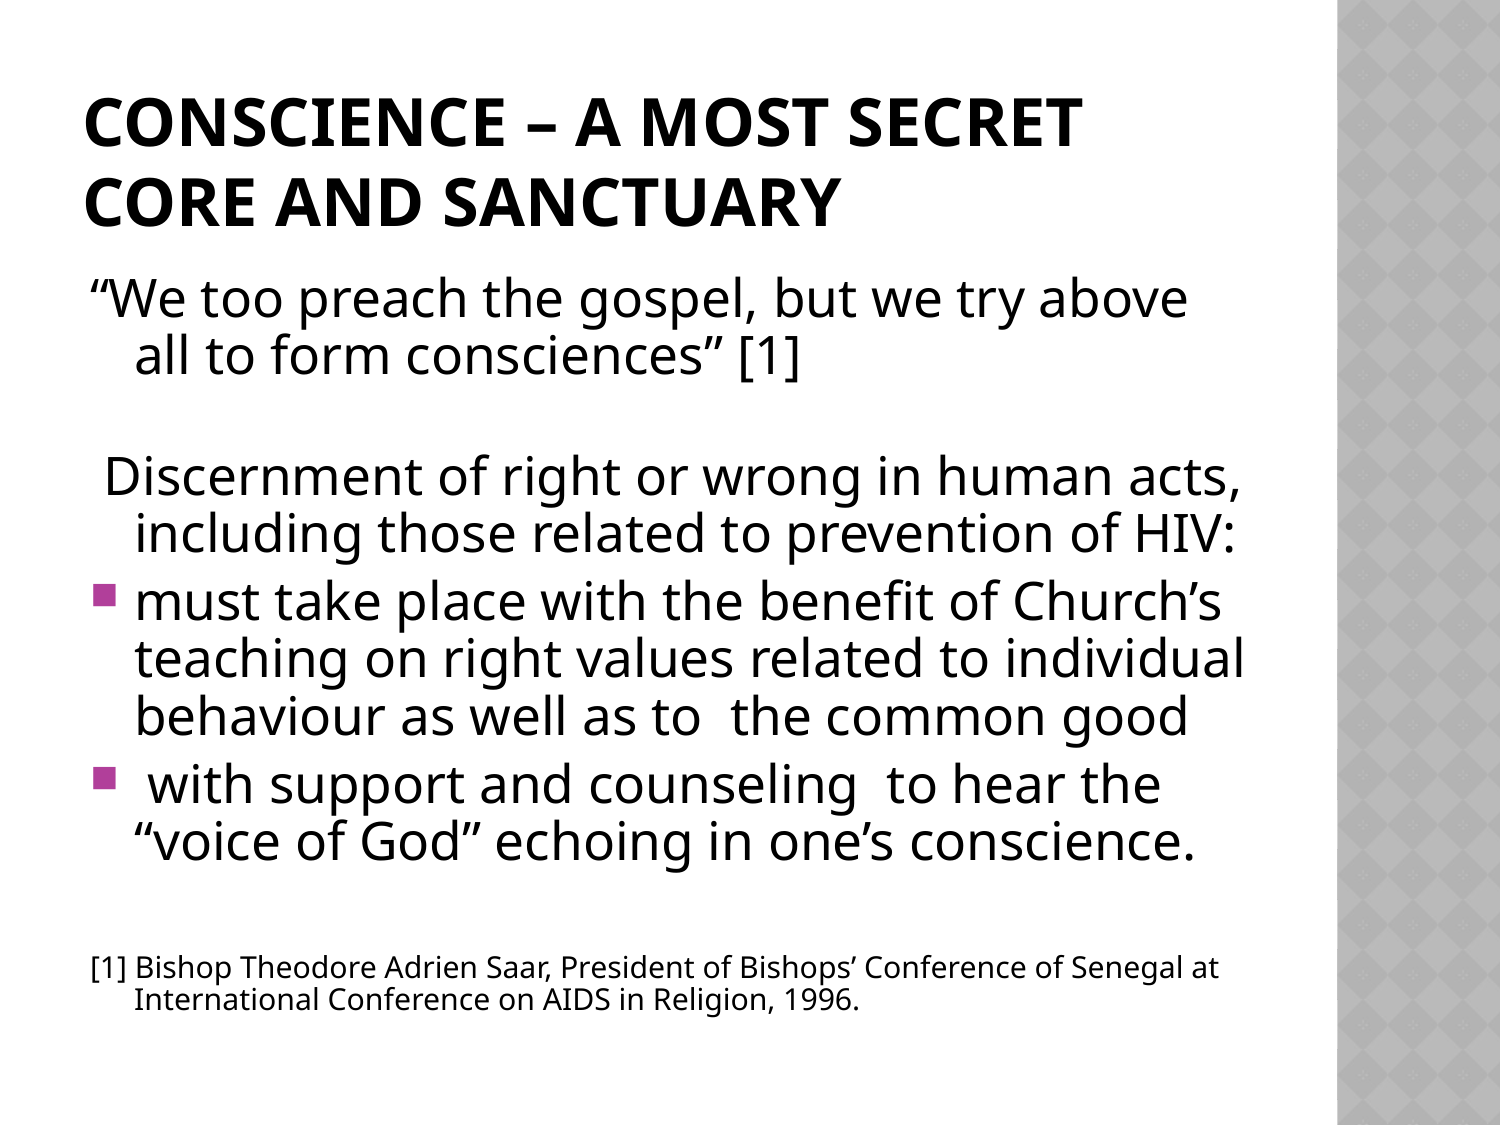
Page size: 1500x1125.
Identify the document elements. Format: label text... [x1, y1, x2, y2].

list “We too preach the gospel, but we try above all to form consciences” [1] Discernment of right or wrong in human acts, including those related to prevention of HIV: must take place with the benefit of Church’s teaching on right values related to individual behaviour as well as to the common good with support and counseling to hear the “voice of God” echoing in one’s conscience. [1] Bishop Theodore Adrien Saar, President of Bishops’ Conference of Senegal at International Conference on AIDS in Religion, 1996. [75, 264, 1263, 1060]
title CONSCIENCE – A MOST SECRET CORE AND SANCTUARy [75, 52, 1263, 240]
